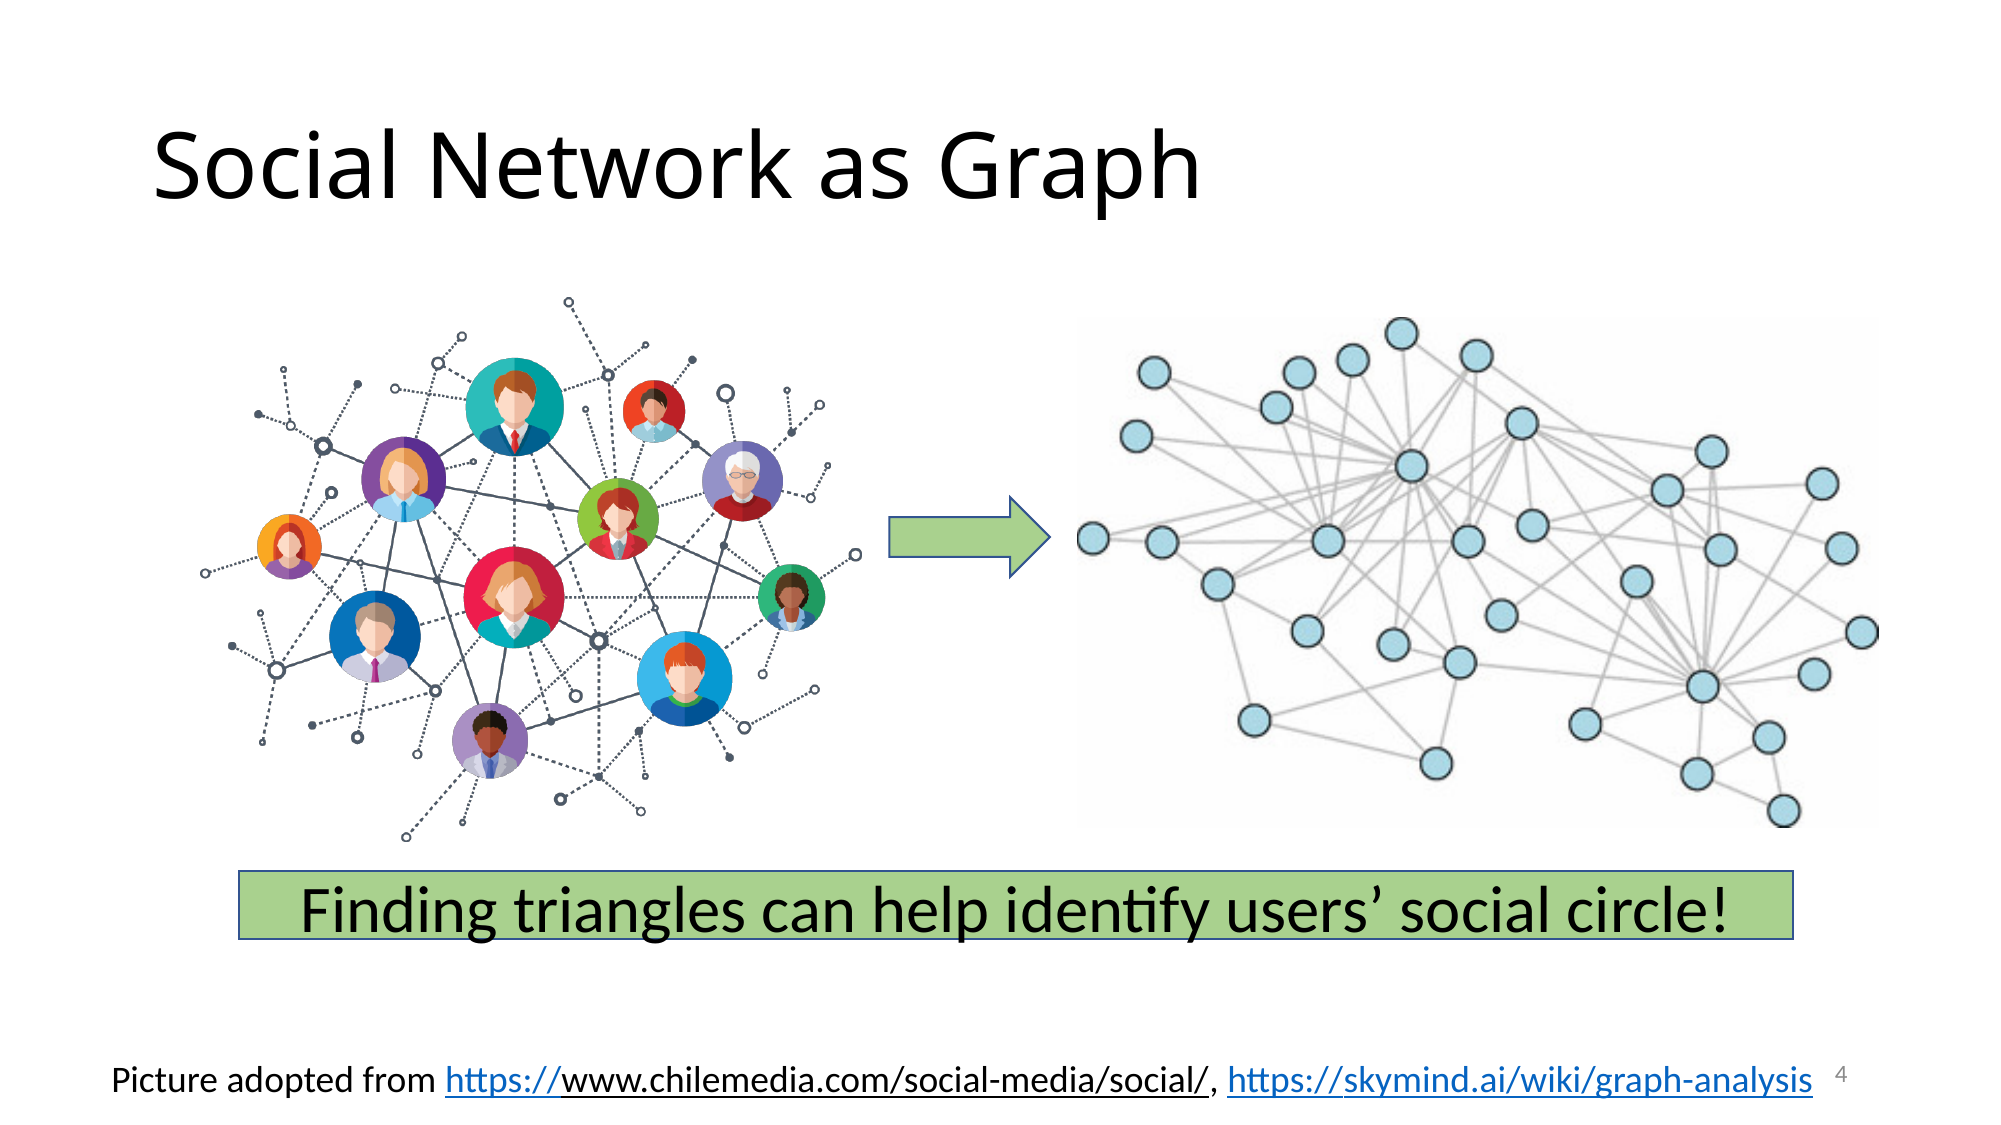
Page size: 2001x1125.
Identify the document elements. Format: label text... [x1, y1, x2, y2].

slide_number 3 [1412, 1042, 1863, 1103]
title Social Network as Graph [137, 59, 1863, 278]
text_box [888, 494, 1052, 580]
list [200, 297, 863, 842]
picture [1077, 317, 1879, 829]
text_box Picture adopted from https://www.chilemedia.com/social-media/social/, https://skymind.ai/wiki/graph-analysis [96, 1048, 1967, 1108]
text_box Finding triangles can help identify users’ social circle! [238, 870, 1794, 940]
